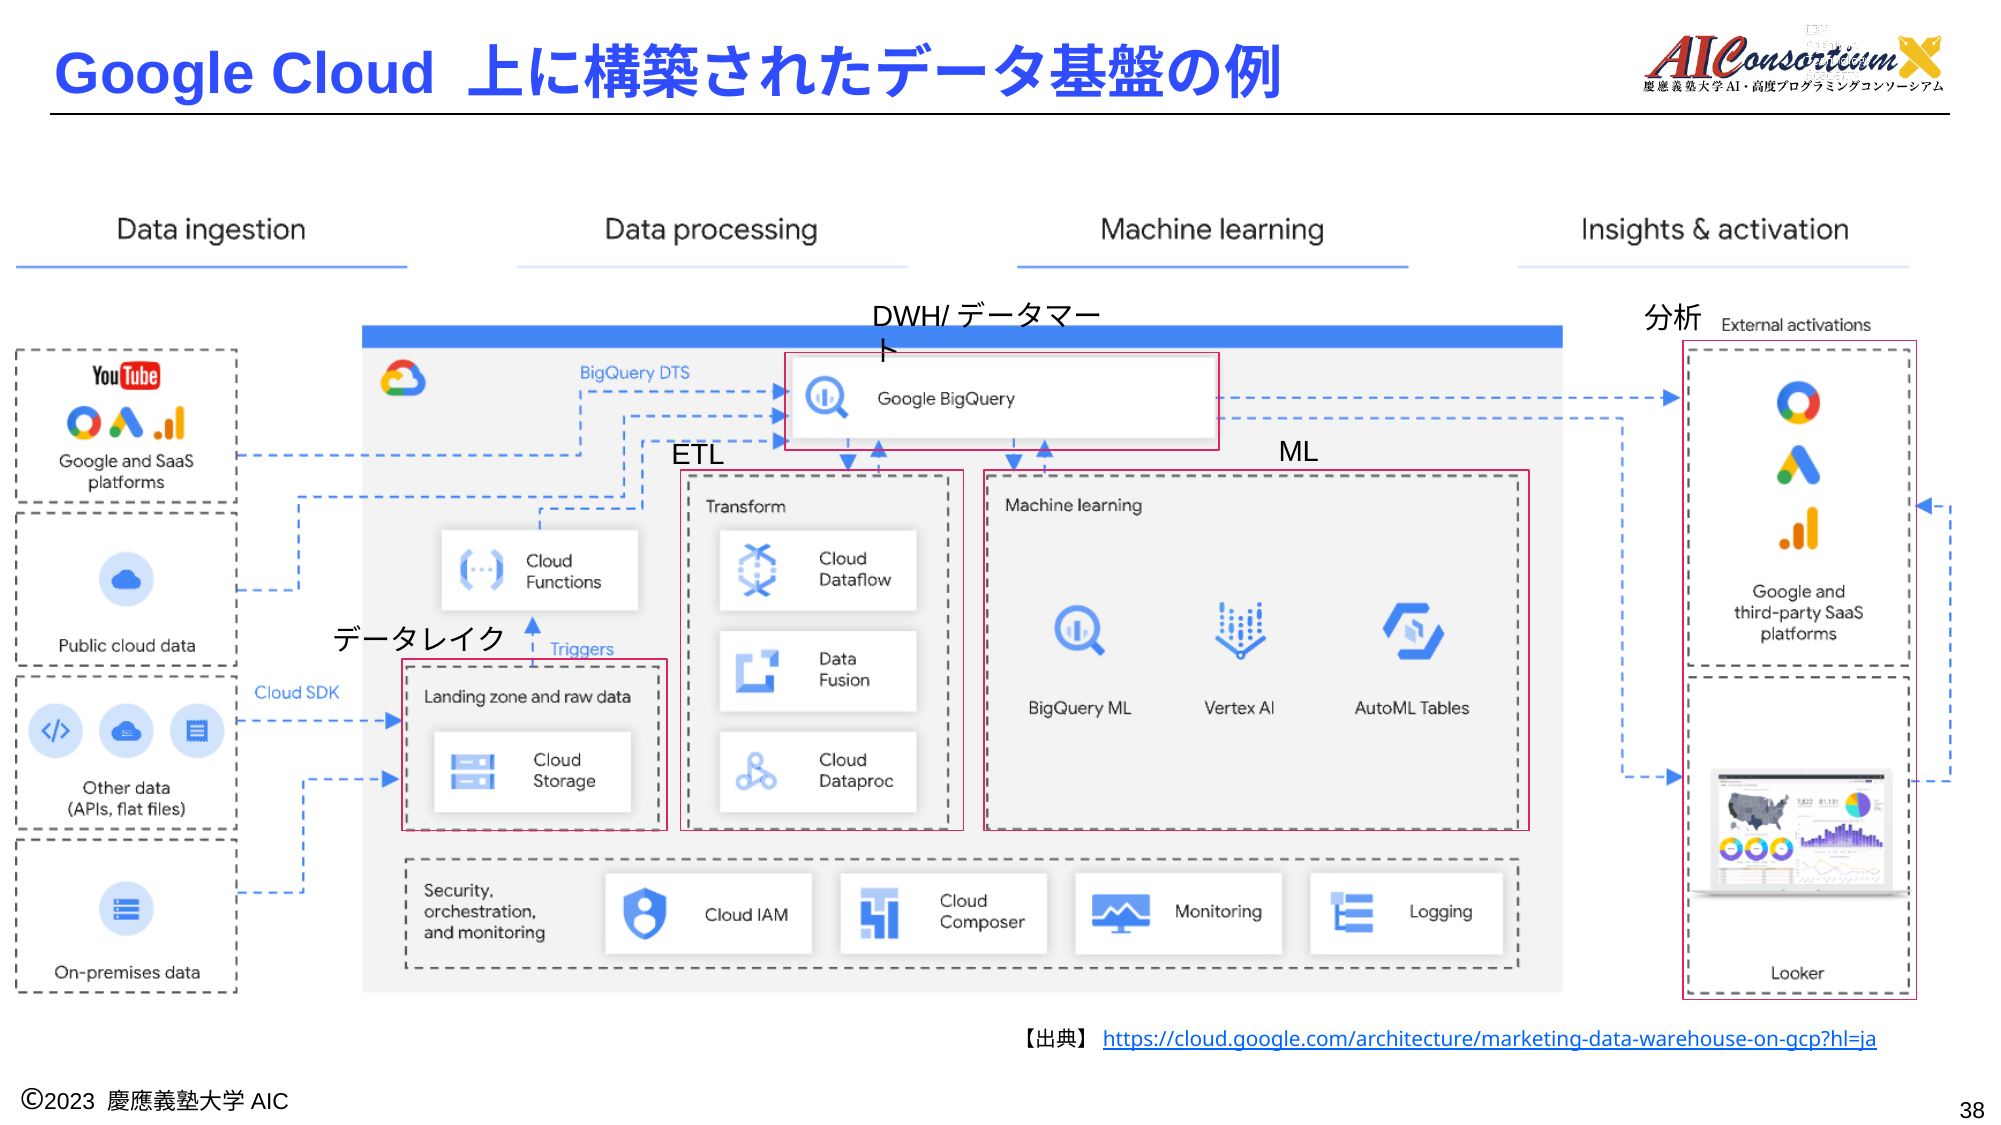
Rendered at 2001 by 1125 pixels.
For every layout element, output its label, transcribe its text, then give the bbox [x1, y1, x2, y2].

text_box 【出典】https://cloud.google.com/architecture/marketing-data-warehouse-on-gcp?hl=ja [999, 1030, 1914, 1062]
picture [14, 189, 1985, 1019]
title Google Cloud 上に構築されたデータ基盤の例 [55, 35, 1633, 114]
picture [1626, 18, 1959, 109]
slide_number 38 [1761, 1093, 2000, 1125]
